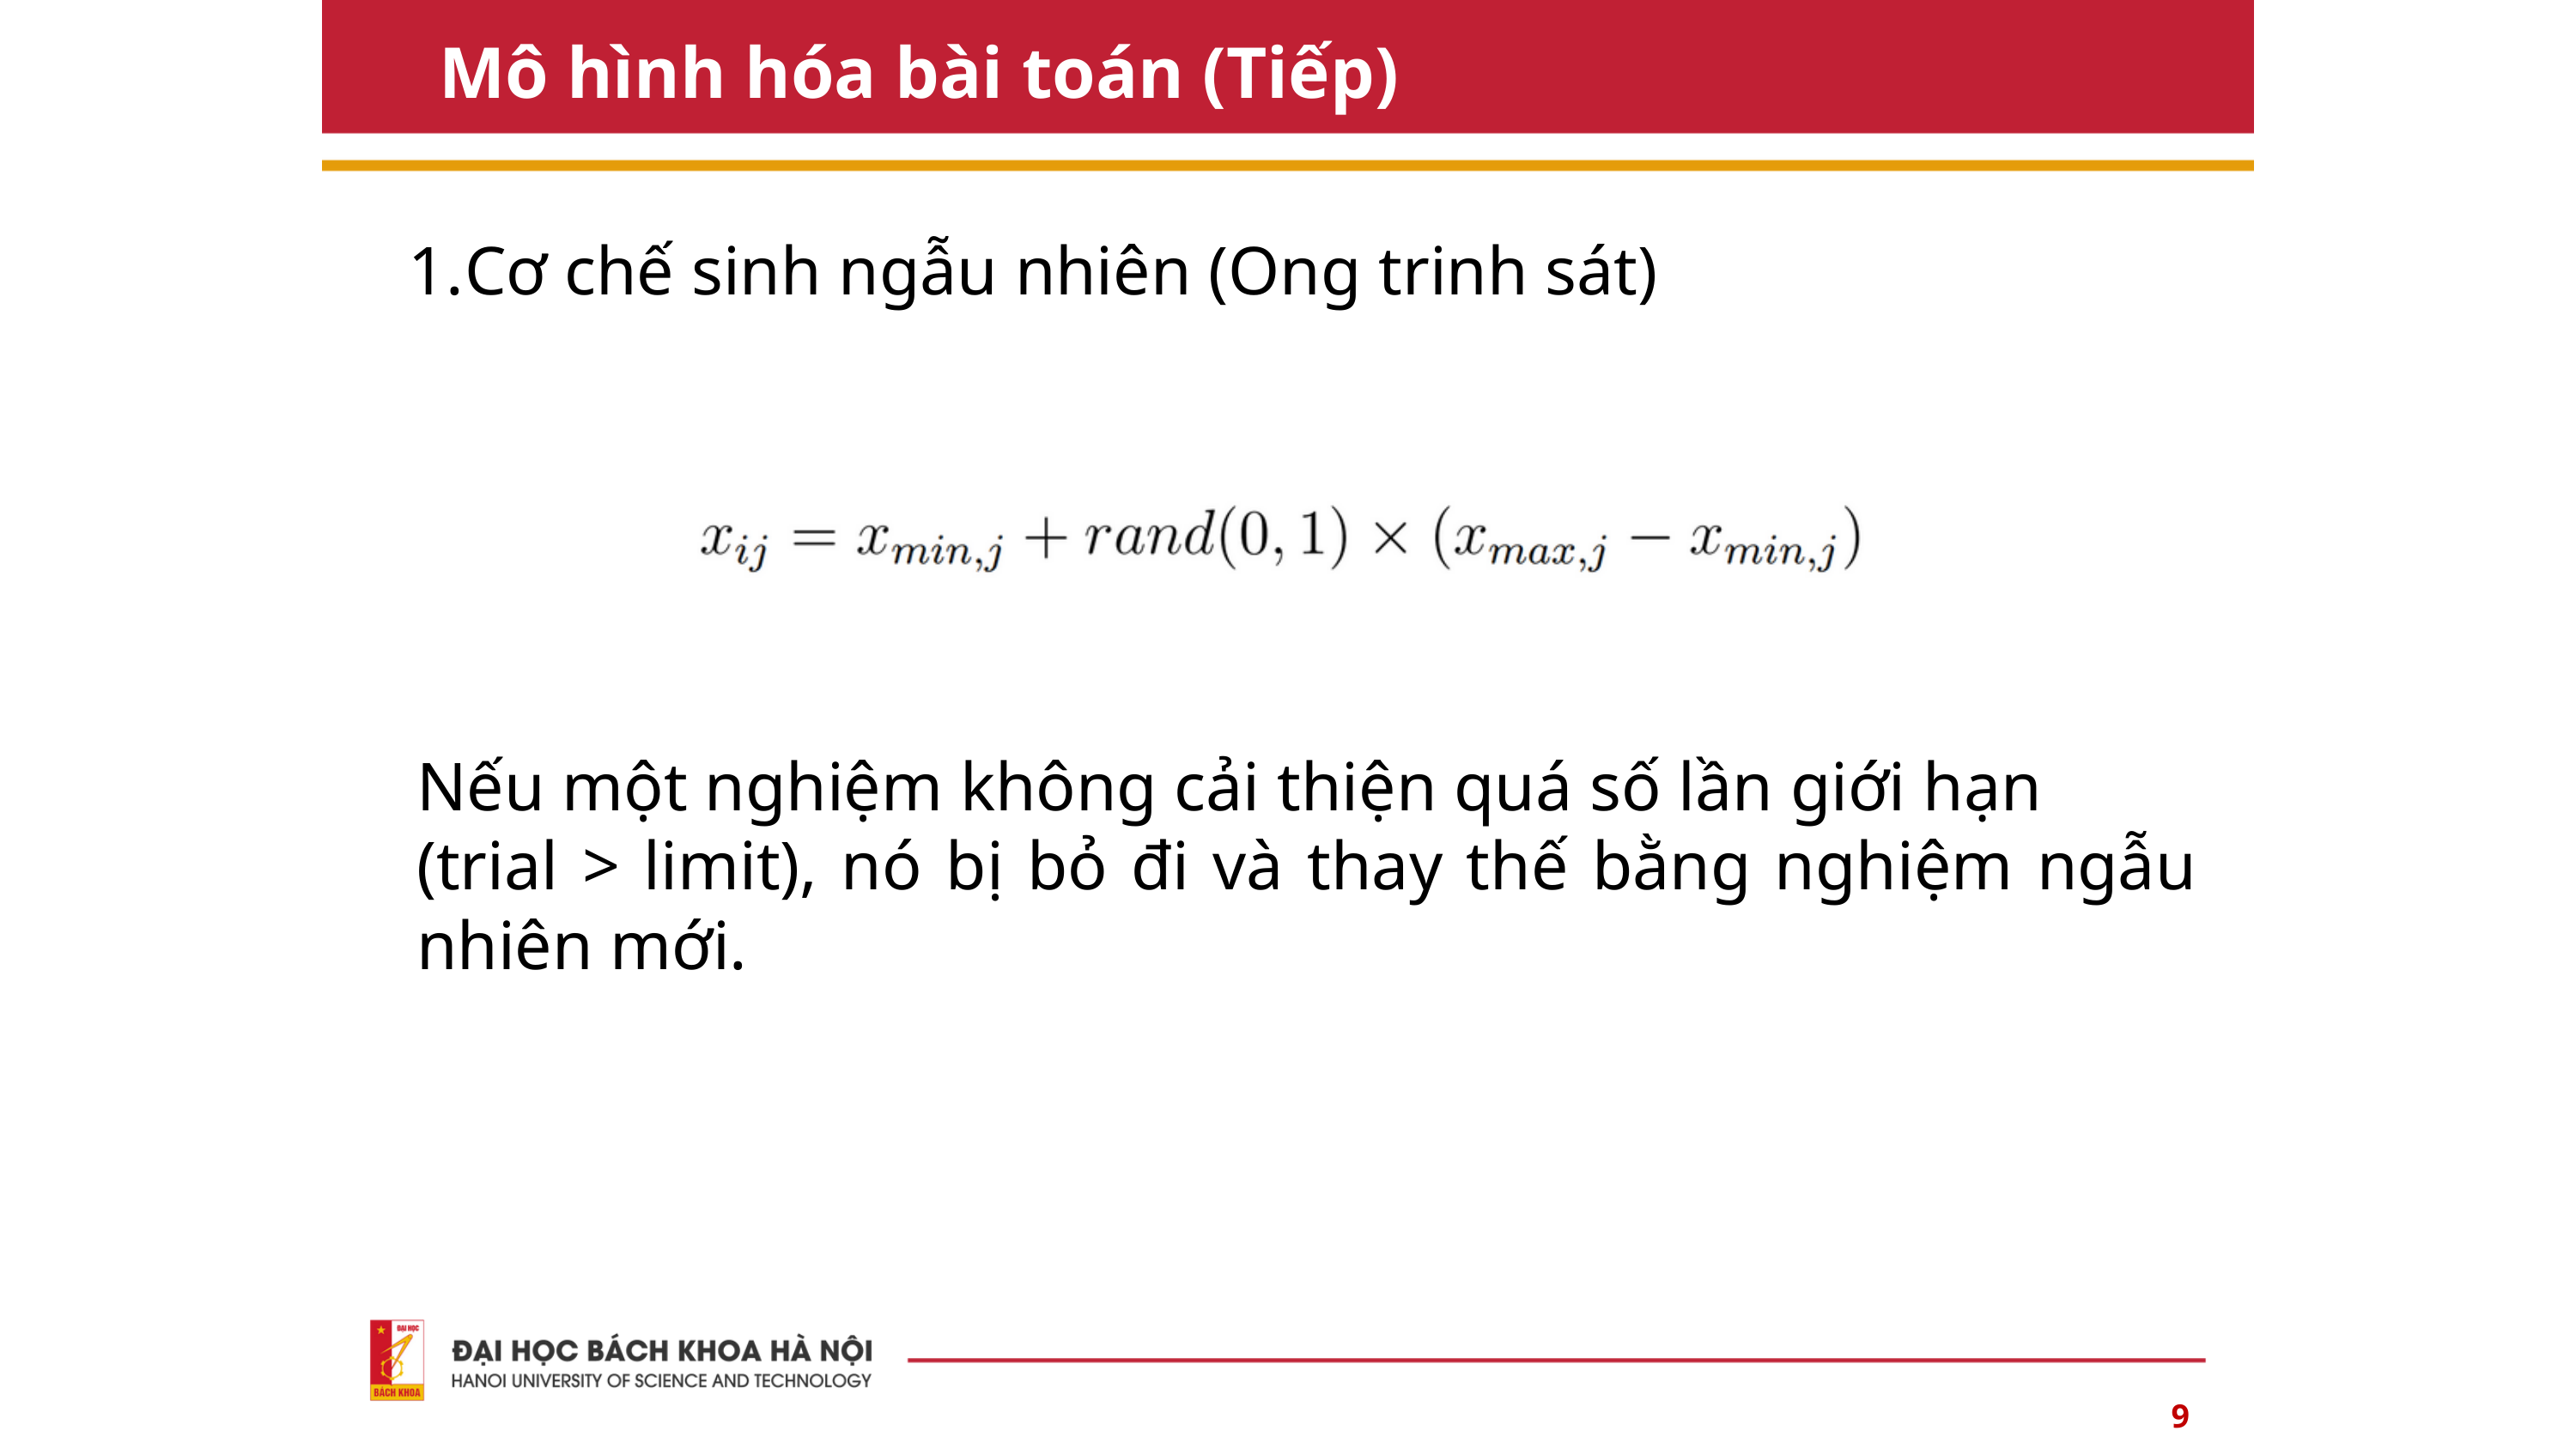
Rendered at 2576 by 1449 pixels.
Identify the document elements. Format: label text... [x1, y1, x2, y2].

text_box Mô hình hóa bài toán (Tiếp) [439, 27, 1990, 112]
text_box 9 [1790, 1396, 2190, 1435]
text_box [690, 500, 1886, 586]
text_box Nếu một nghiệm không cải thiện quá số lần giới hạn (trial > limit), nó bị bỏ đi và thay thế bằng nghiệm ngẫu nhiên mới. [416, 744, 2198, 983]
text_box Cơ chế sinh ngẫu nhiên (Ong trinh sát) [352, 228, 2140, 309]
text_box [321, 0, 2254, 1449]
